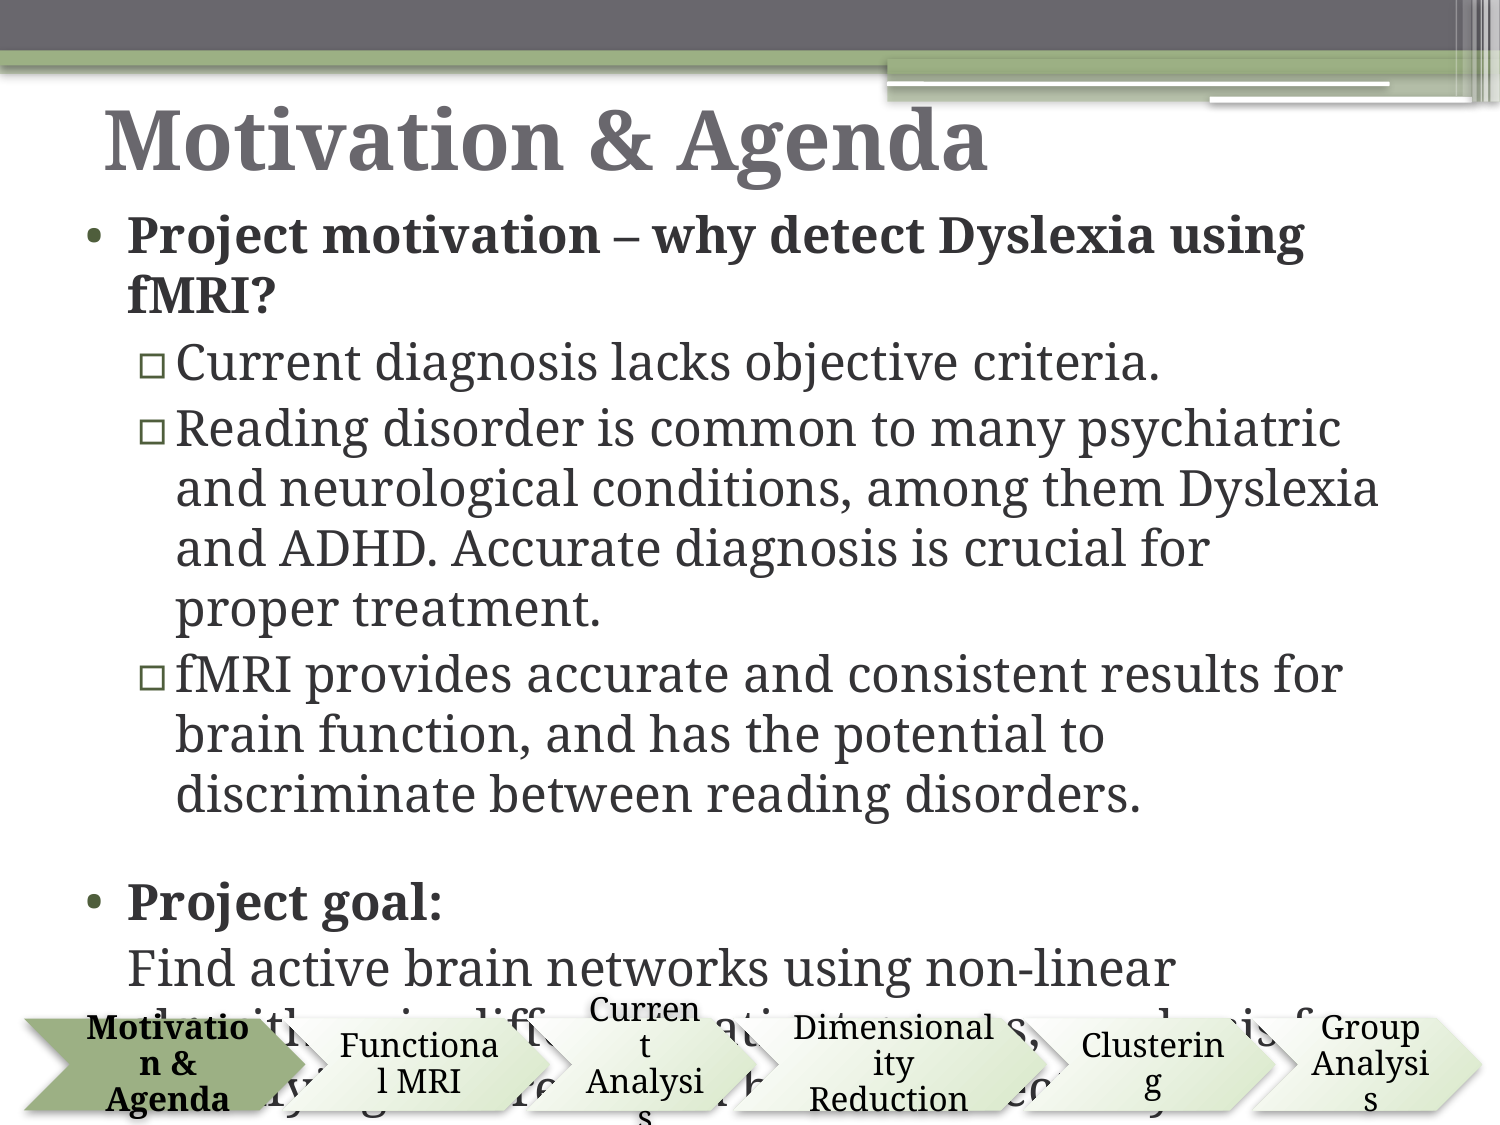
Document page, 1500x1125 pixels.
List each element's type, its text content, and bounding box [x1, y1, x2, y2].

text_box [23, 999, 1483, 1125]
title Motivation & Agenda [88, 78, 1439, 197]
list Project motivation – why detect Dyslexia using fMRI? Current diagnosis lacks objective criteria. Reading disorder is common to many psychiatric and neurological conditions, among them Dyslexia and ADHD. Accurate diagnosis is crucial for proper treatment. fMRI provides accurate and consistent results for brain function, and has the potential to discriminate between reading disorders. Project goal: Find active brain networks using non-linear algorithms in different patient groups, as a basis for identifying differences in brain connectivity. [53, 196, 1404, 988]
